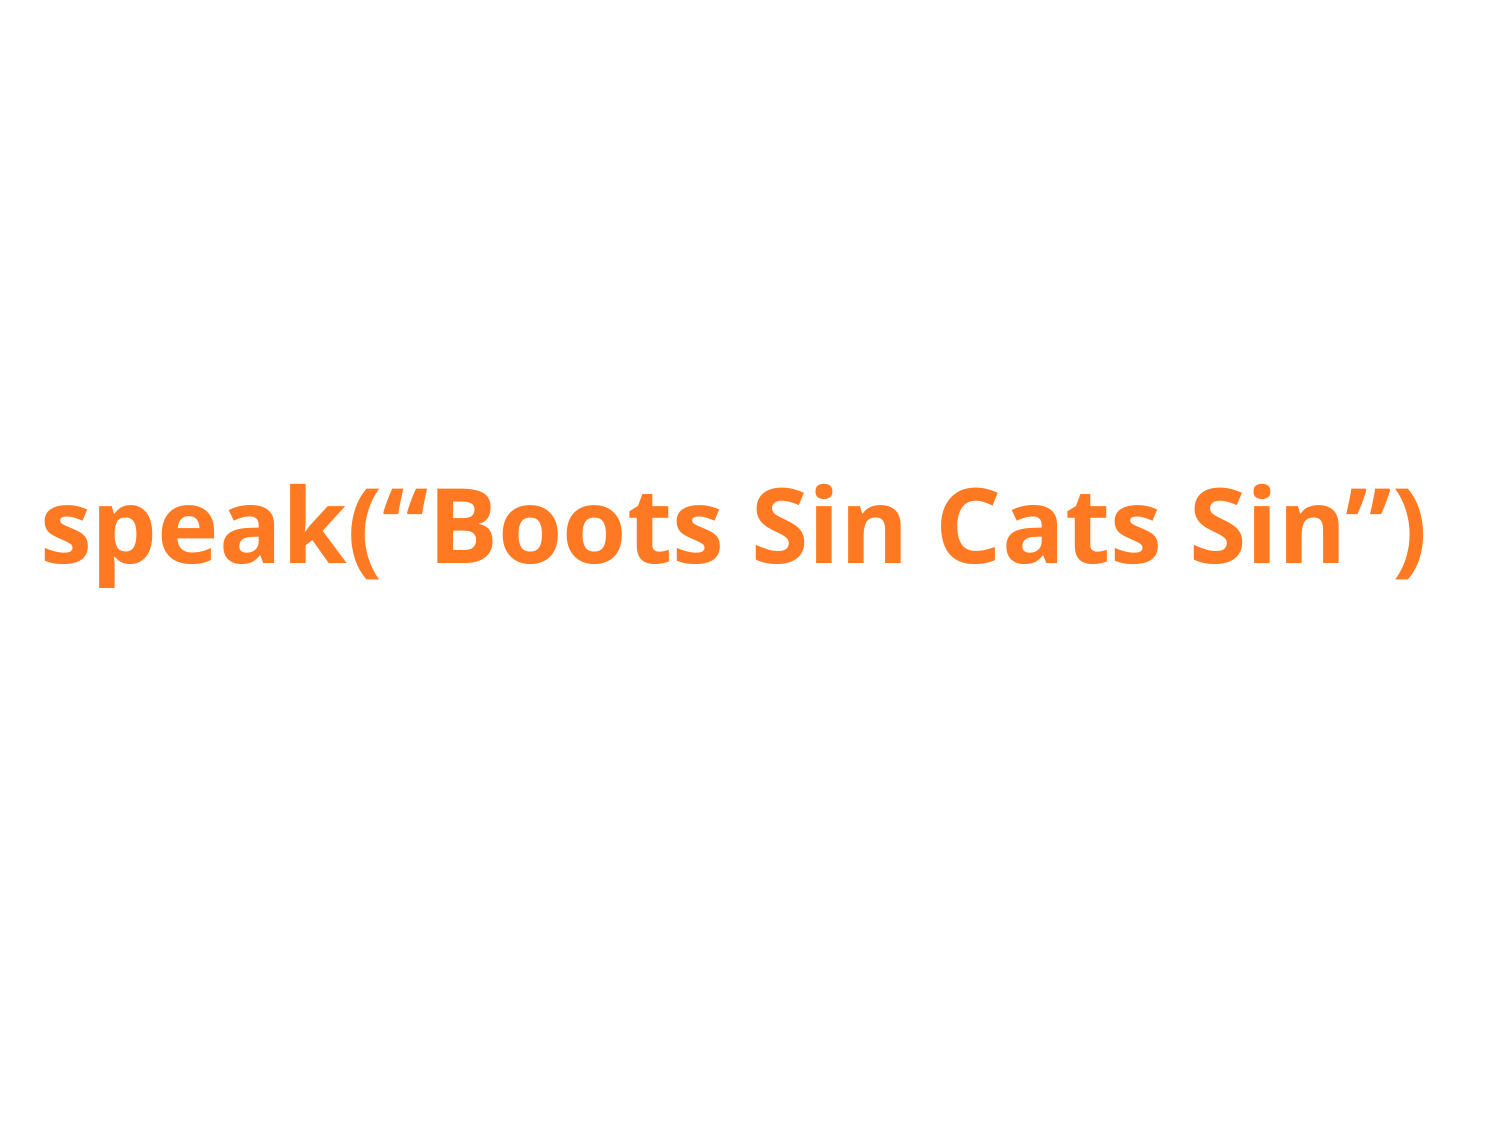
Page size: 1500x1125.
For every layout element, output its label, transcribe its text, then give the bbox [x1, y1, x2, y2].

title speak(“Boots Sin Cats Sin”) [0, 428, 1500, 616]
